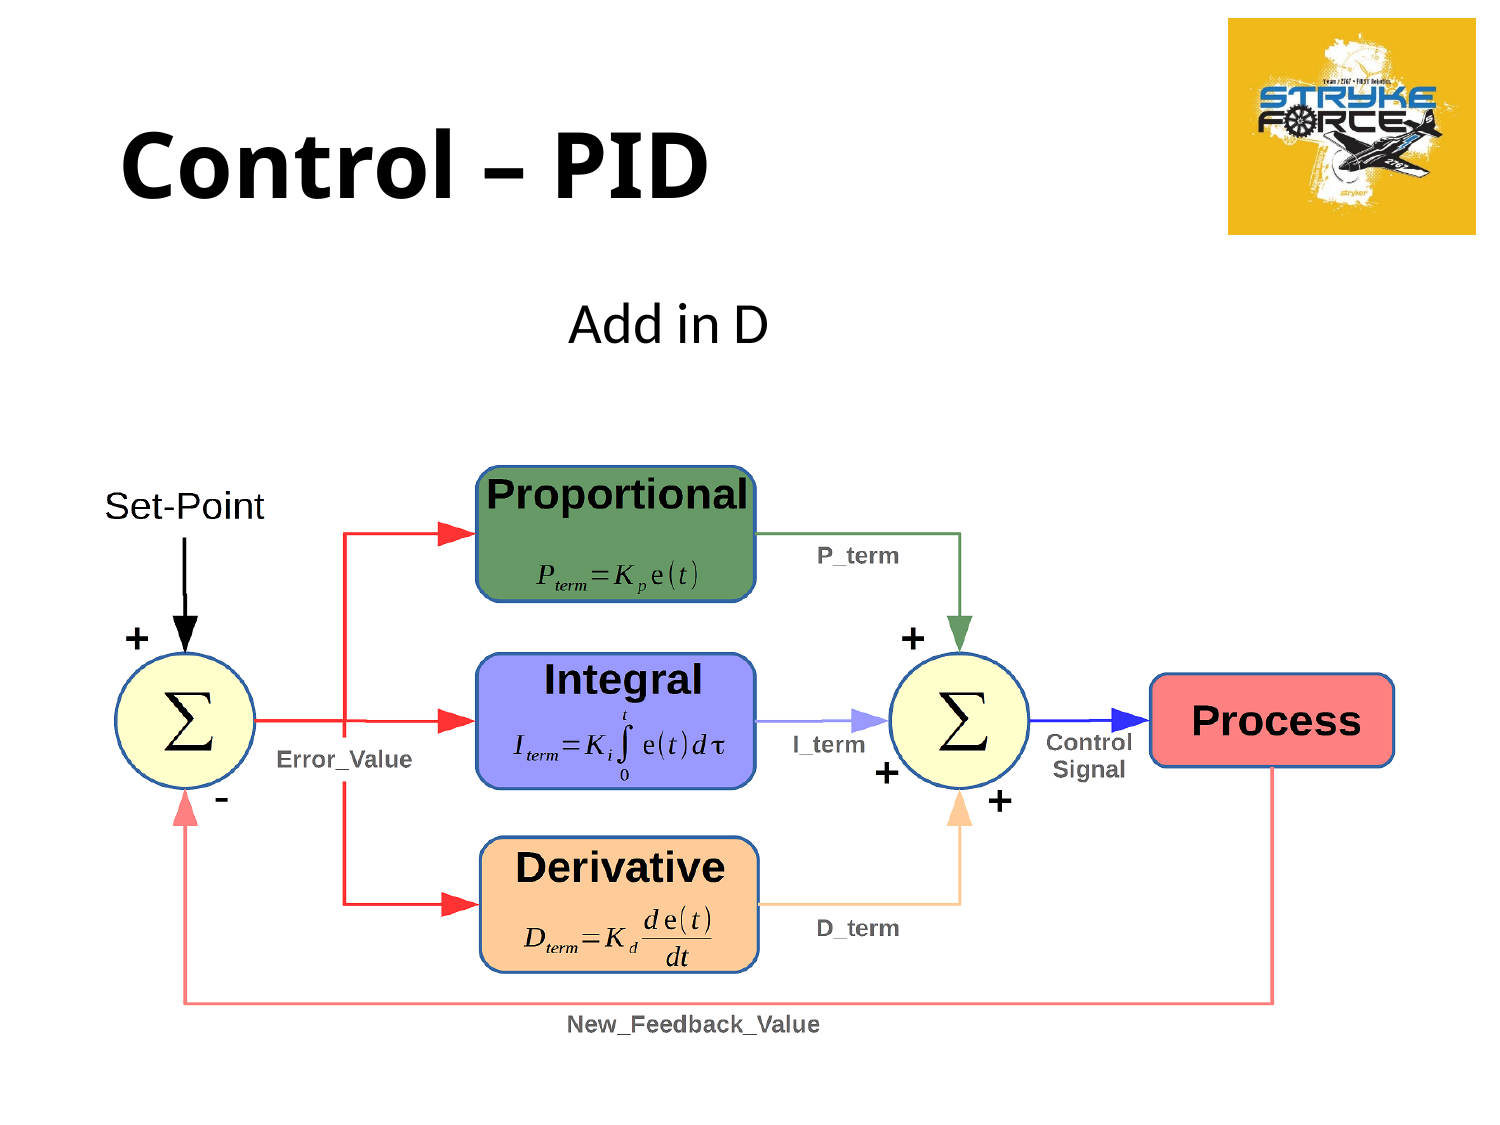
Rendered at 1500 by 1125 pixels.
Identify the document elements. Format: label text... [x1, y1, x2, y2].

title Control – PID [103, 59, 1397, 278]
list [103, 457, 1397, 1038]
text_box Add in D [283, 277, 1055, 363]
picture [1228, 18, 1476, 235]
